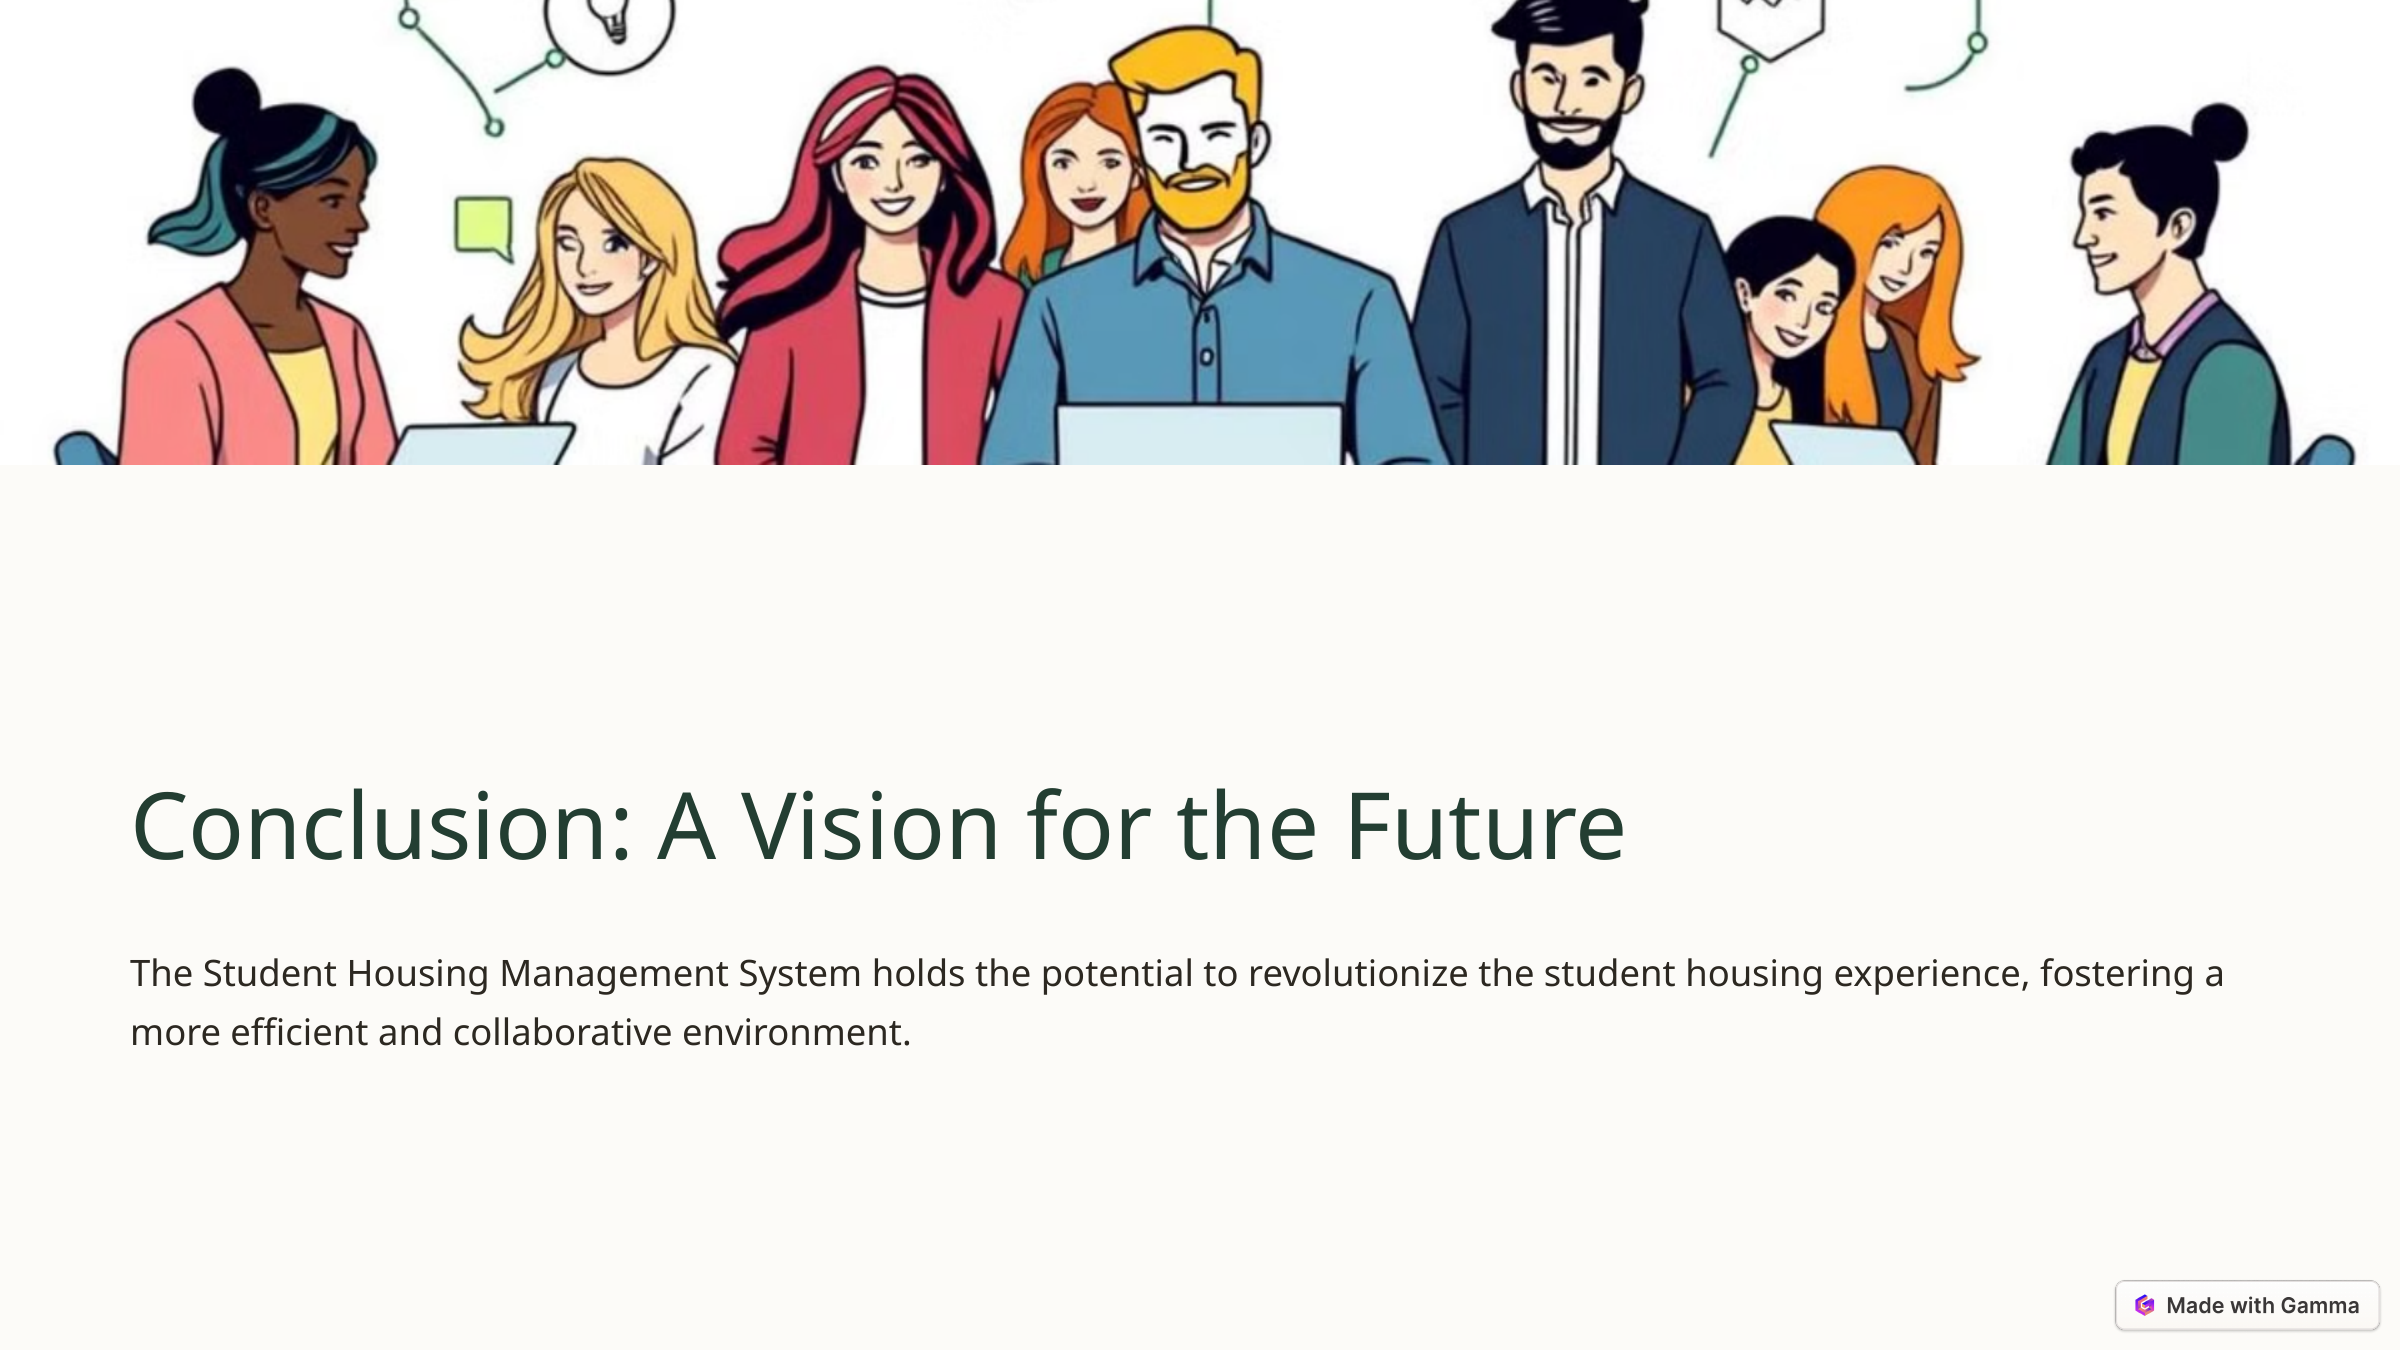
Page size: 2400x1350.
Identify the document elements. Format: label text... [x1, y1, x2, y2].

text_box The Student Housing Management System holds the potential to revolutionize the student housing experience, fostering a more efficient and collaborative environment. [130, 933, 2270, 1053]
text_box Conclusion: A Vision for the Future [130, 761, 1578, 879]
picture [2106, 1271, 2389, 1339]
picture [0, 0, 2400, 466]
